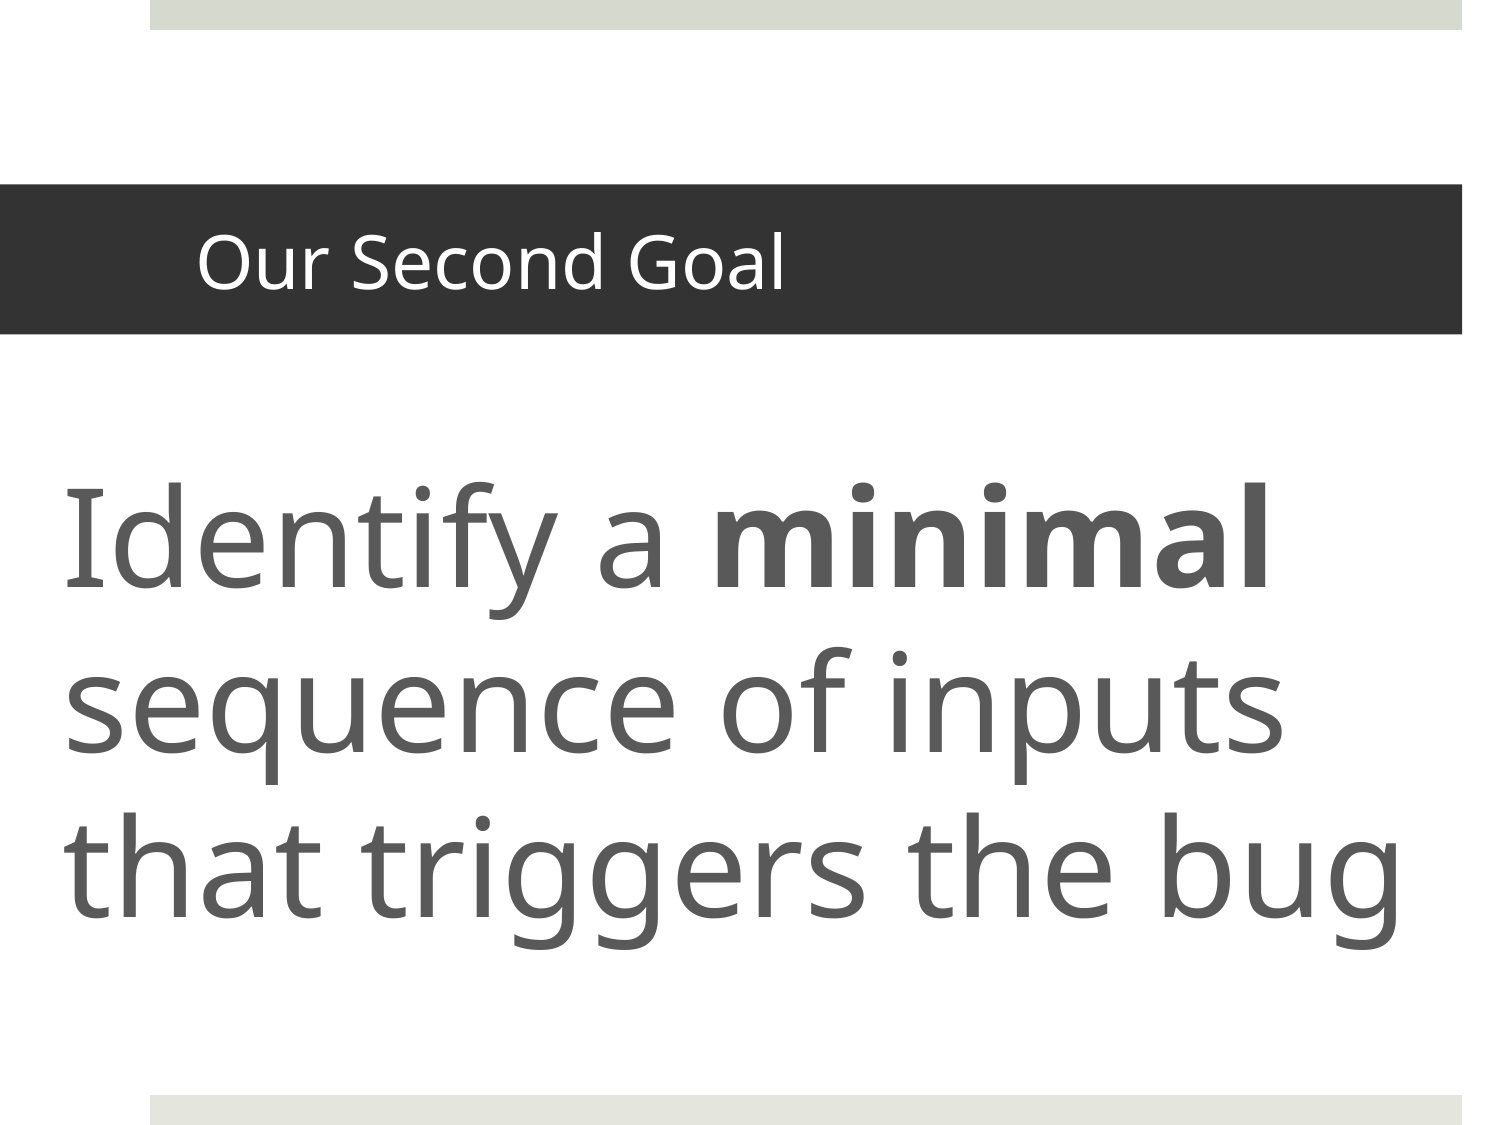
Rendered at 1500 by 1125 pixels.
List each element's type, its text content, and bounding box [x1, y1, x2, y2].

title Our Second Goal [0, 184, 1463, 335]
list Identify a minimal sequence of inputs that triggers the bug [47, 442, 1500, 1053]
